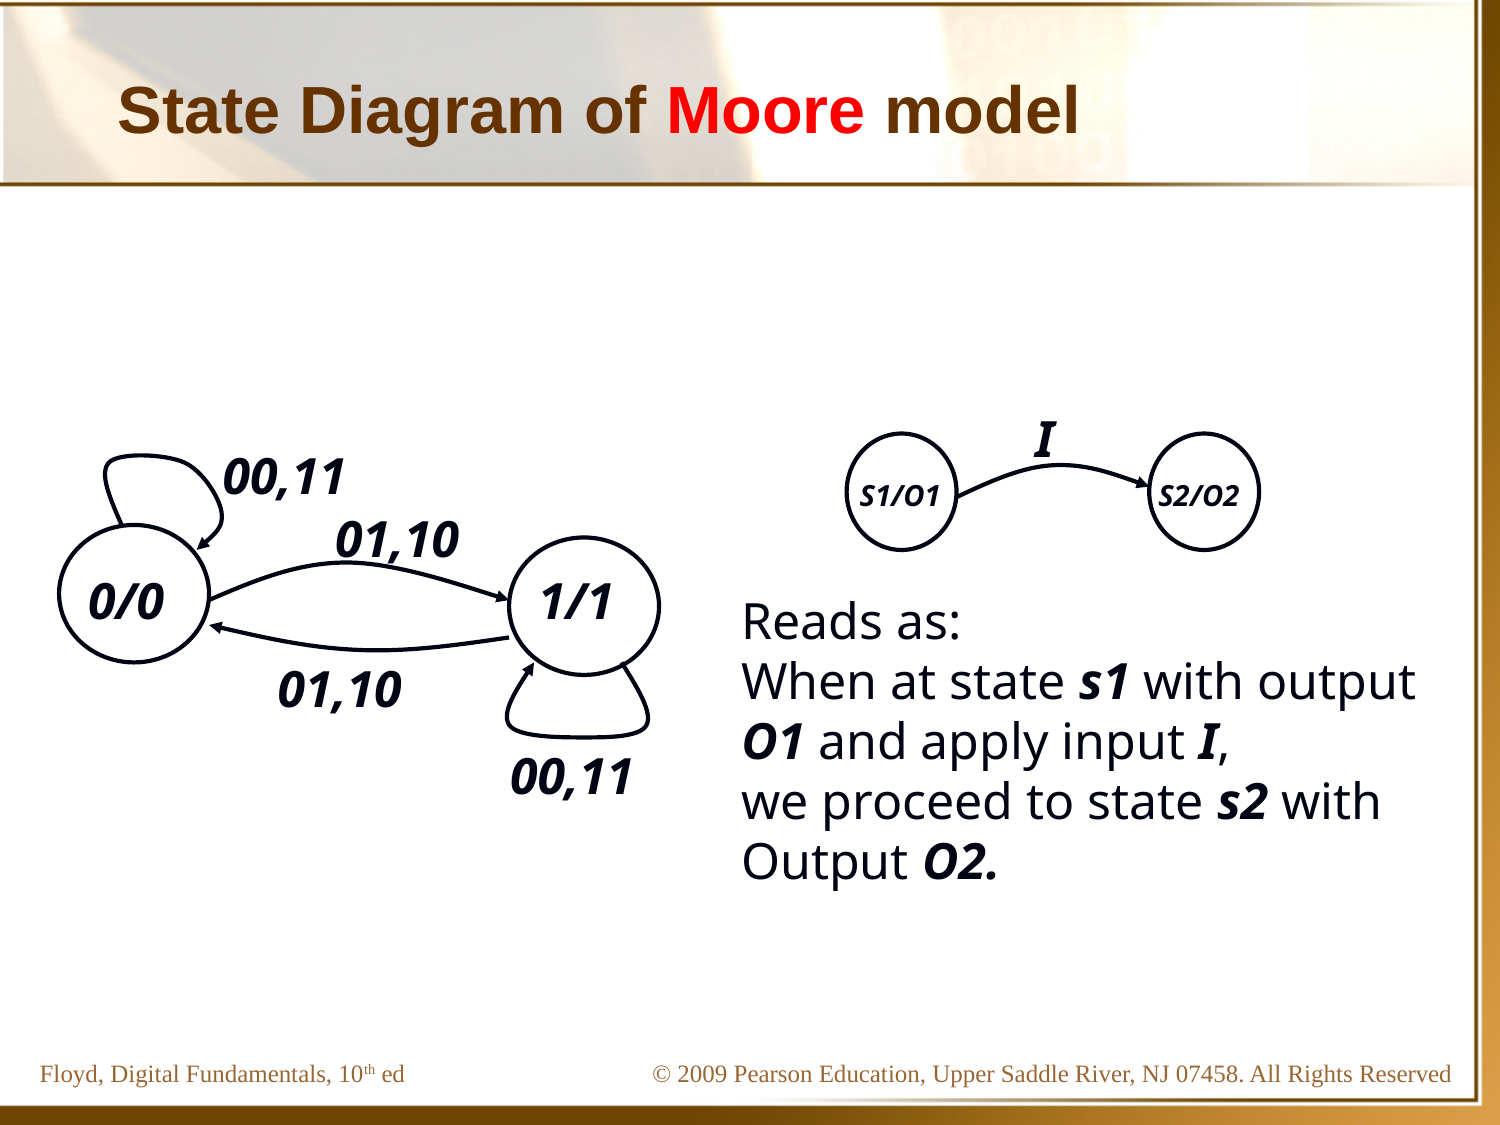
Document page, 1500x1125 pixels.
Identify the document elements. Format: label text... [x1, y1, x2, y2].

text_box I [1020, 399, 1070, 475]
text_box [59, 526, 210, 663]
text_box S1/O1 [844, 469, 956, 520]
text_box [956, 465, 1143, 498]
text_box S2/O2 [1143, 469, 1255, 520]
text_box [1153, 433, 1260, 514]
text_box 01,10 [262, 649, 417, 725]
text_box 1/1 [523, 562, 629, 638]
text_box 01,10 [320, 499, 475, 575]
text_box 0/0 [73, 562, 179, 638]
picture [0, 0, 1500, 1125]
text_box [209, 621, 510, 649]
title State Diagram of Moore model [103, 59, 1397, 278]
text_box [509, 537, 660, 665]
text_box [209, 564, 509, 603]
text_box 00,11 [207, 437, 362, 513]
text_box [1156, 520, 1253, 550]
text_box [506, 662, 649, 737]
text_box [851, 433, 953, 469]
text_box 00,11 [495, 737, 650, 813]
text_box [853, 520, 950, 550]
text_box Reads as: When at state s1 with output O1 and apply input I, we proceed to state s2 with Output O2. [726, 582, 1475, 958]
text_box [104, 455, 223, 550]
